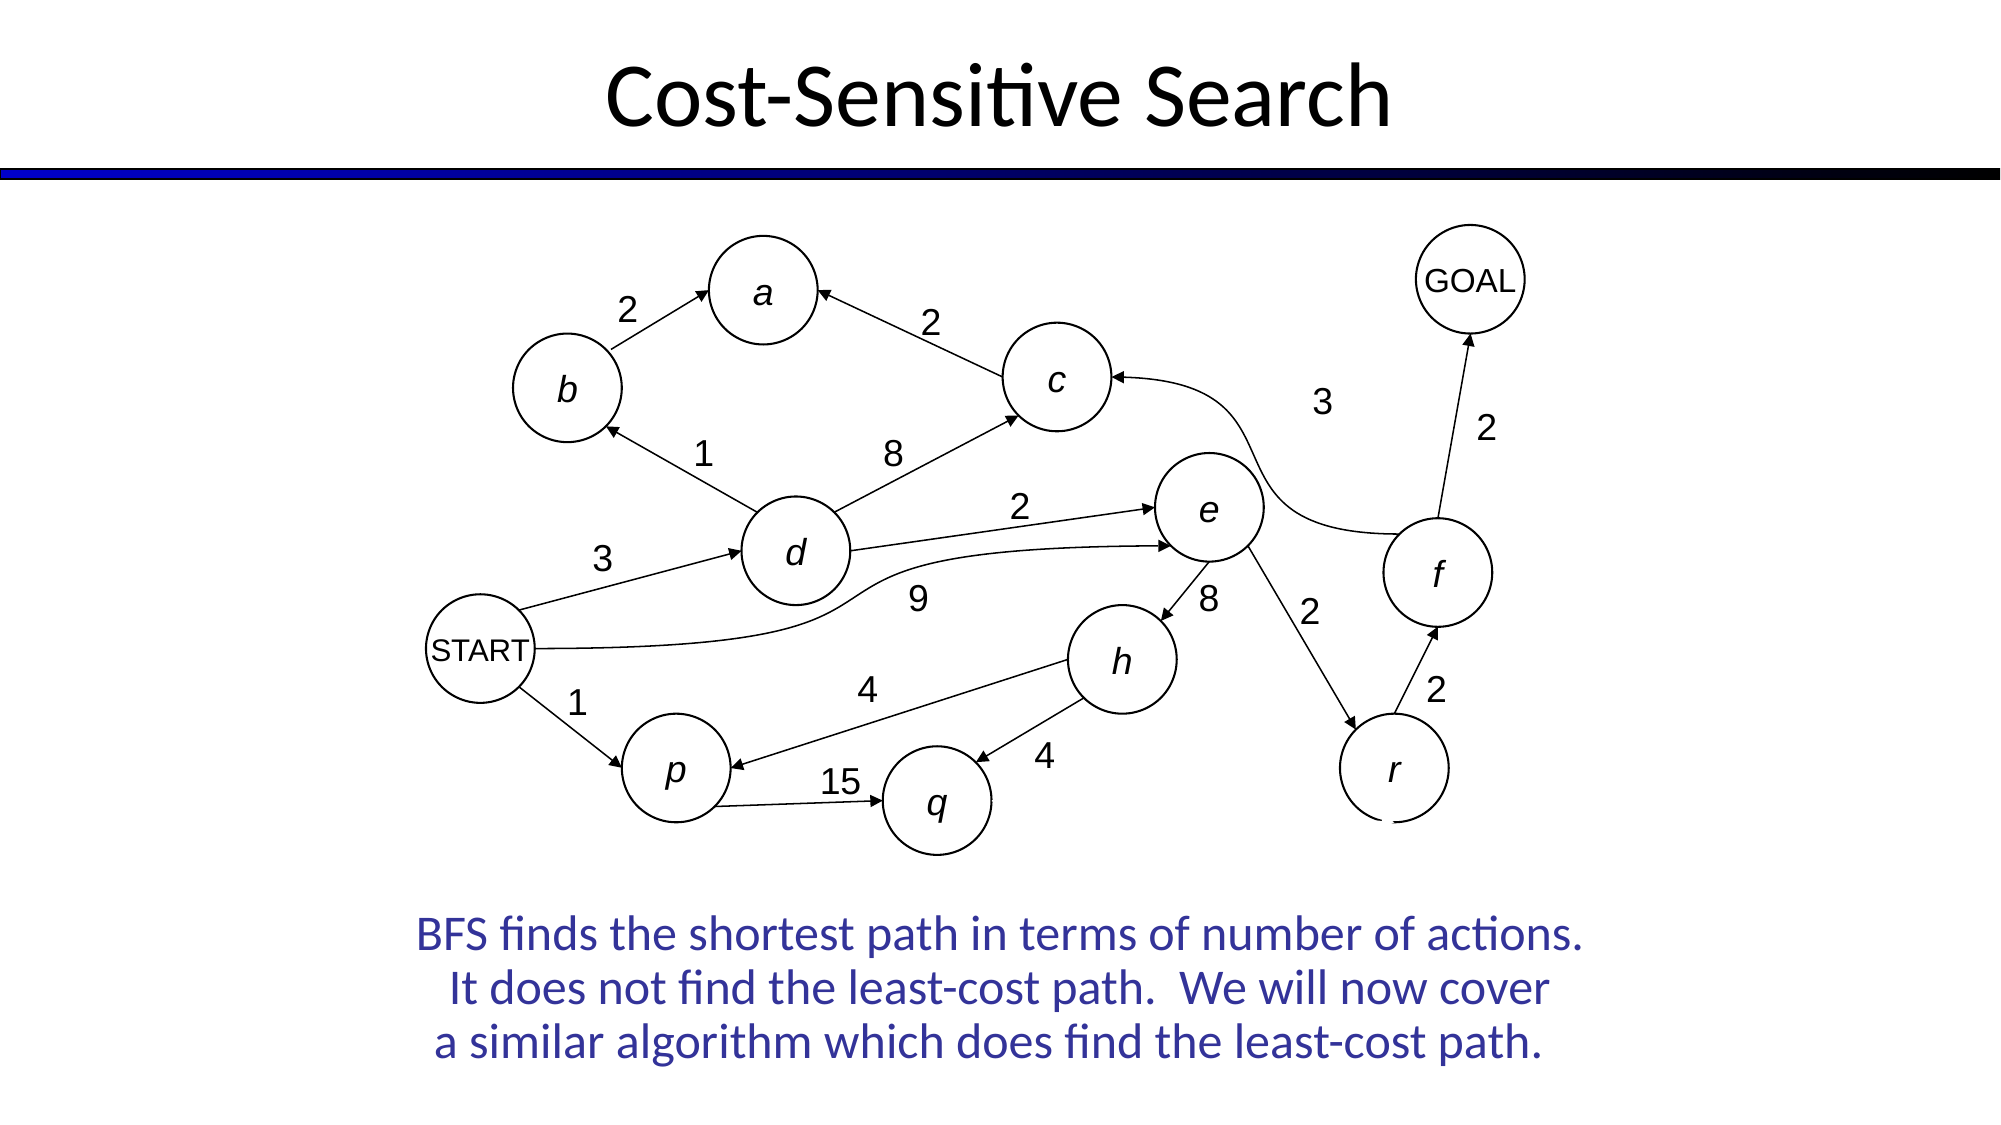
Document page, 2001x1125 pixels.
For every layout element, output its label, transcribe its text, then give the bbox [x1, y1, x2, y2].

list BFS finds the shortest path in terms of number of actions. It does not find the least-cost path. We will now cover a similar algorithm which does find the least-cost path. [0, 899, 2000, 1102]
title Cost-Sensitive Search [0, 0, 2000, 184]
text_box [425, 224, 1526, 856]
